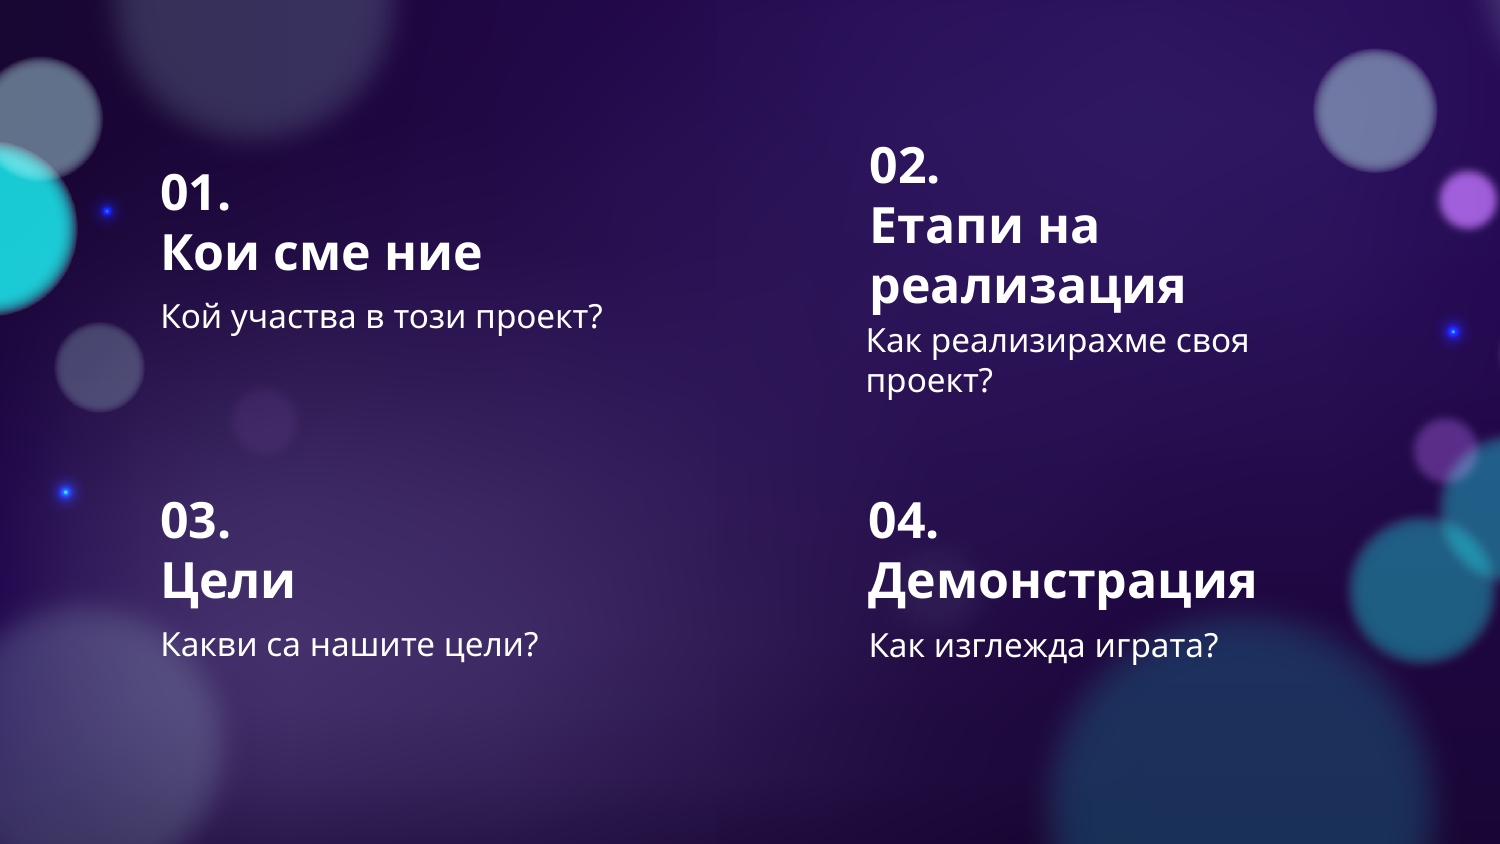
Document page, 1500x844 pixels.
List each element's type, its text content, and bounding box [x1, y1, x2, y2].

picture [0, 0, 1500, 844]
subtitle Как изглежда играта? [853, 608, 1380, 681]
subtitle Кой участва в този проект? [145, 280, 672, 352]
subtitle Как реализирахме своя проект? [850, 303, 1377, 376]
title 02. Етапи на реализация [854, 243, 1383, 329]
title 03. Цели [145, 538, 640, 624]
title 01. Кои сме ние [145, 210, 640, 280]
title 04. Демонстрация [853, 538, 1348, 624]
subtitle Какви са нашите цели? [145, 608, 672, 680]
